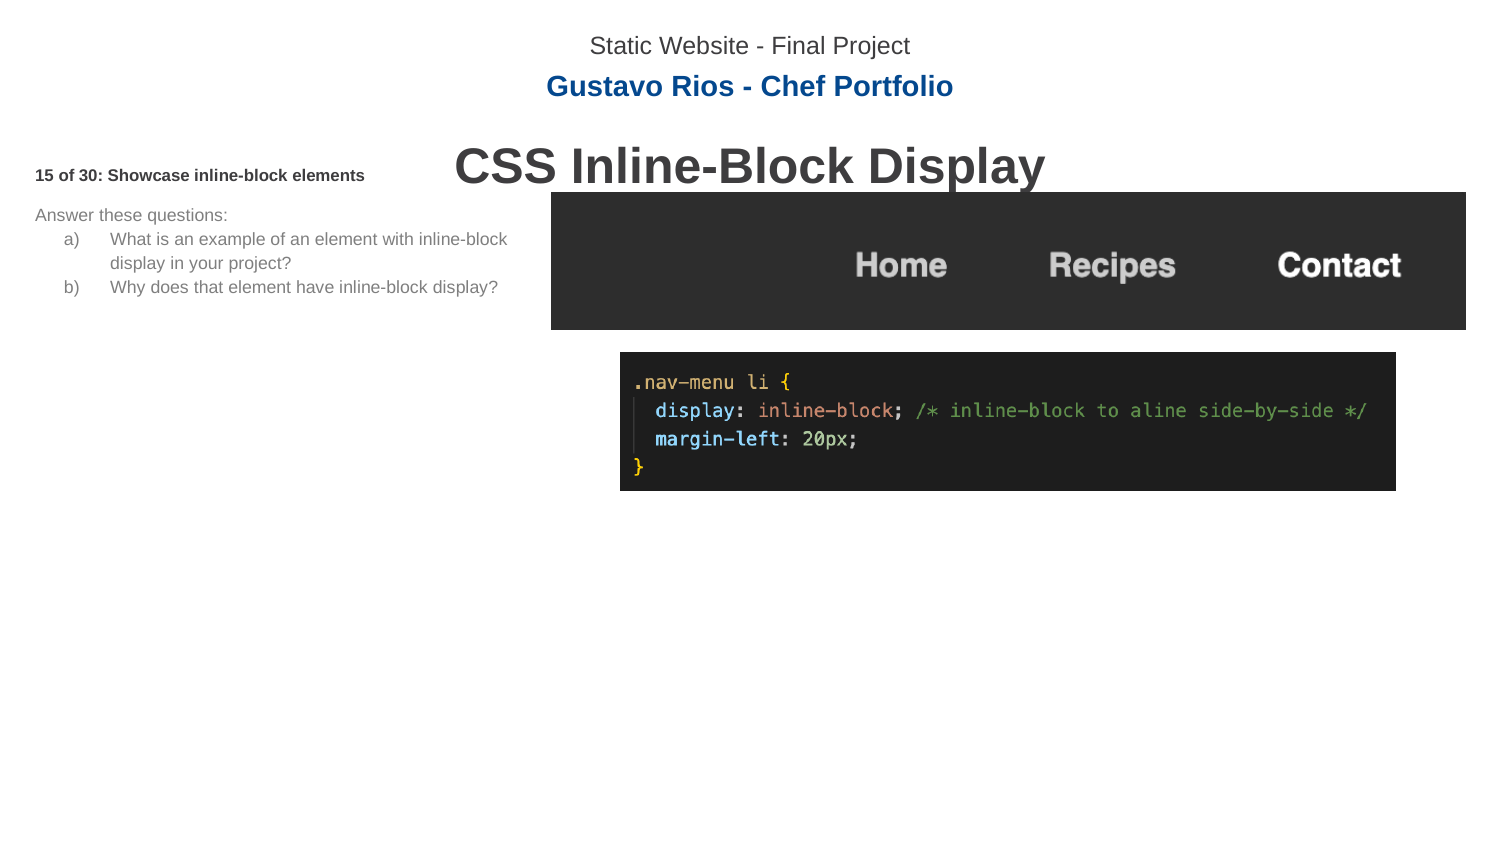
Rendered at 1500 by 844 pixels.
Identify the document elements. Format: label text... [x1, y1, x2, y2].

text_box Answer these questions: What is an example of an element with inline-block display in your project? Why does that element have inline-block display? [20, 192, 538, 413]
text_box 15 of 30: Showcase inline-block elements [20, 154, 538, 192]
text_box Static Website - Final Project [298, 18, 1202, 55]
picture [550, 191, 1466, 330]
text_box Gustavo Rios - Chef Portfolio [298, 55, 1202, 109]
picture [620, 352, 1397, 491]
text_box CSS Inline-Block Display [298, 117, 1202, 186]
